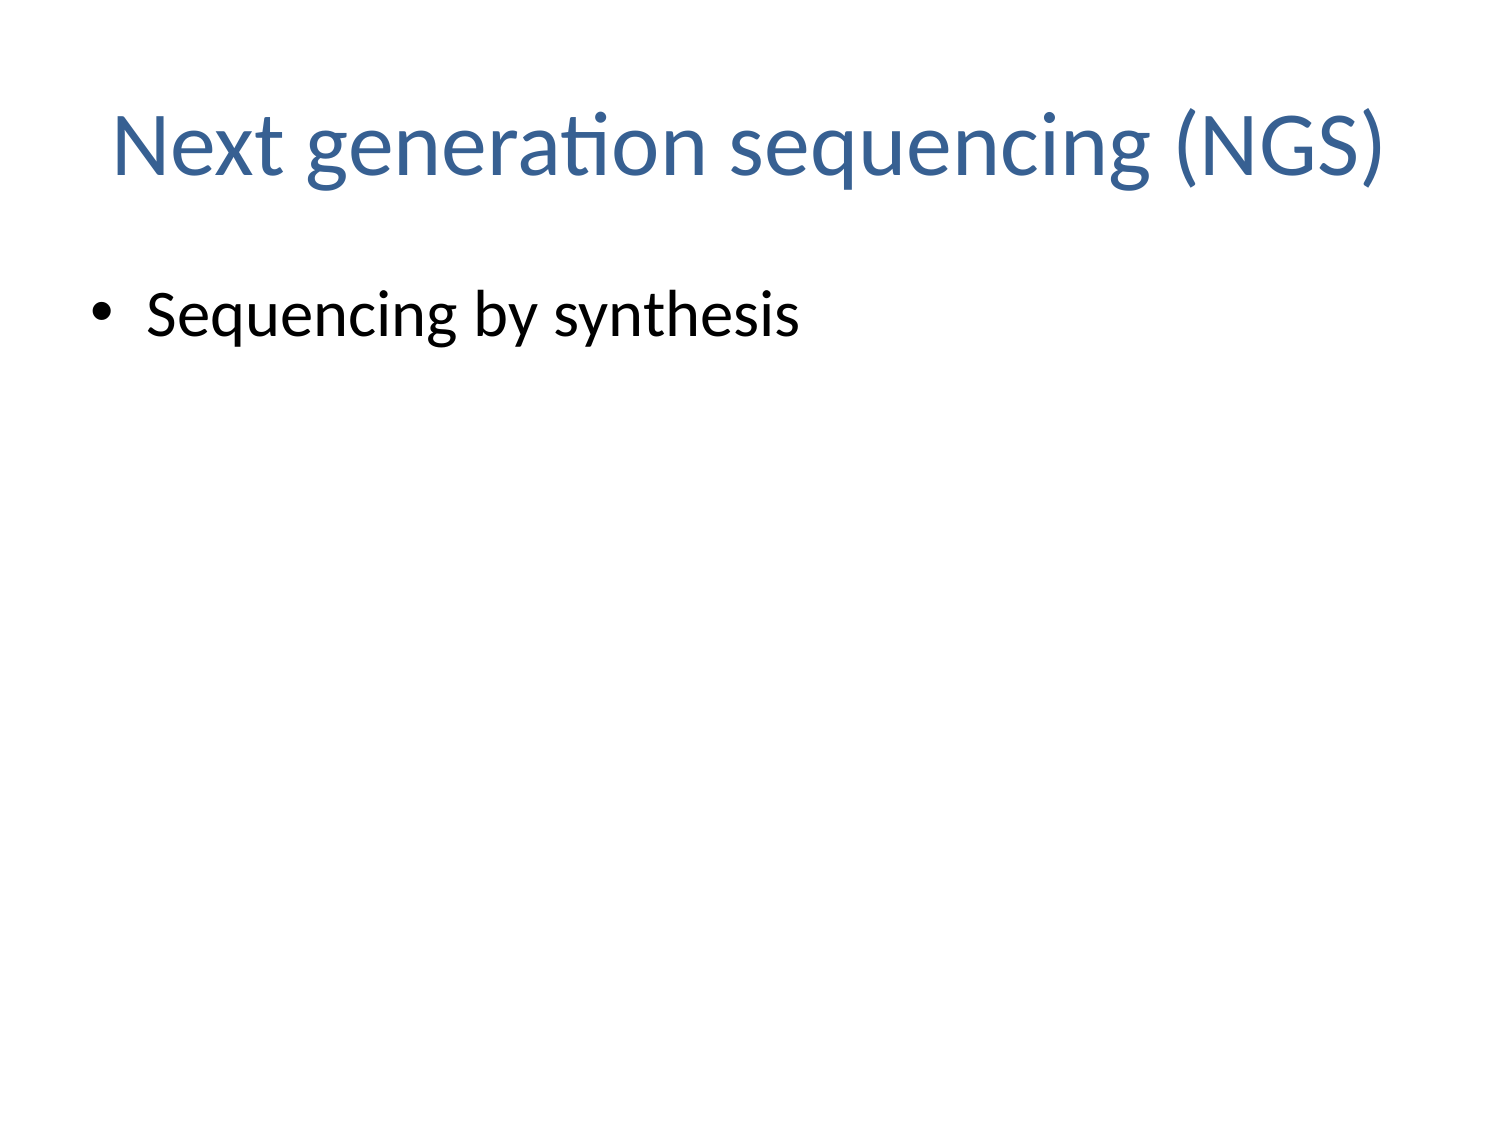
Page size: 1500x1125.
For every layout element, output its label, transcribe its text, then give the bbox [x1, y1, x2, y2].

list Sequencing by synthesis [75, 262, 1425, 1005]
title Next generation sequencing (NGS) [75, 45, 1425, 233]
